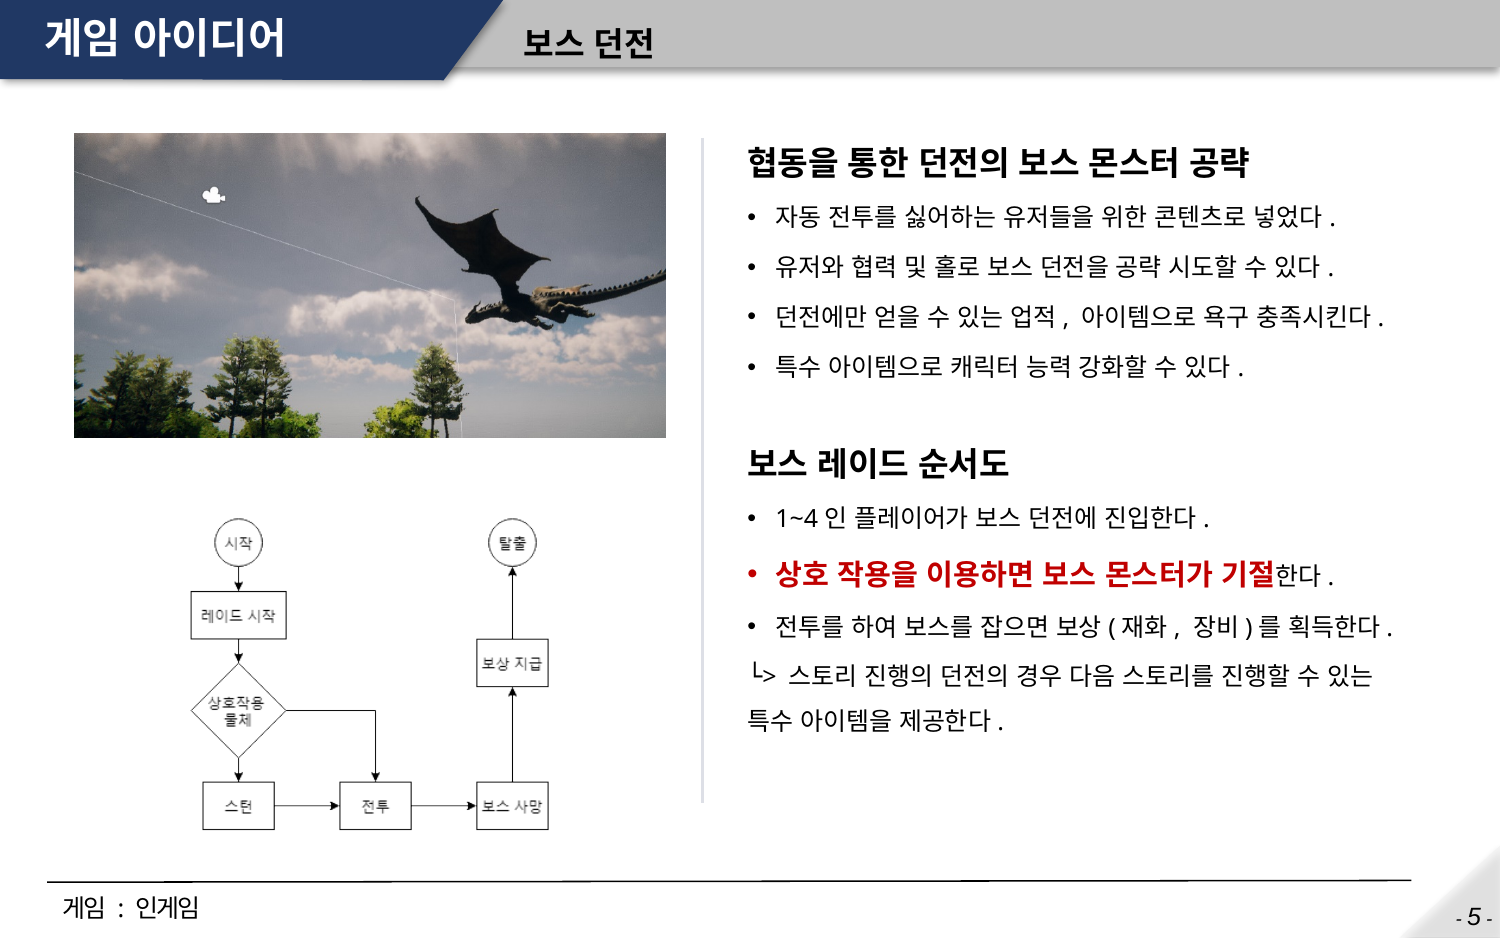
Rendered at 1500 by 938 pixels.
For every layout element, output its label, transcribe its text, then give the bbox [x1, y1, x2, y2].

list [175, 504, 562, 847]
title 게임 아이디어 [29, 0, 479, 81]
list 보스 던전 [508, 0, 1500, 68]
list 게임 : 인게임 [47, 889, 1300, 930]
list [74, 133, 666, 439]
list 협동을 통한 던전의 보스 몬스터 공략 자동 전투를 싫어하는 유저들을 위한 콘텐츠로 넣었다. 유저와 협력 및 홀로 보스 던전을 공략 시도할 수 있다. 던전에만 얻을 수 있는 업적, 아이템으로 욕구 충족시킨다. 특수 아이템으로 캐릭터 능력 강화할 수 있다. 보스 레이드 순서도 1~4인 플레이어가 보스 던전에 진입한다. 상호 작용을 이용하면 보스 몬스터가 기절한다. 전투를 하여 보스를 잡으면 보상(재화, 장비)를 획득한다. └> 스토리 진행의 던전의 경우 다음 스토리를 진행할 수 있는 특수 아이템을 제공한다. [732, 114, 1436, 847]
